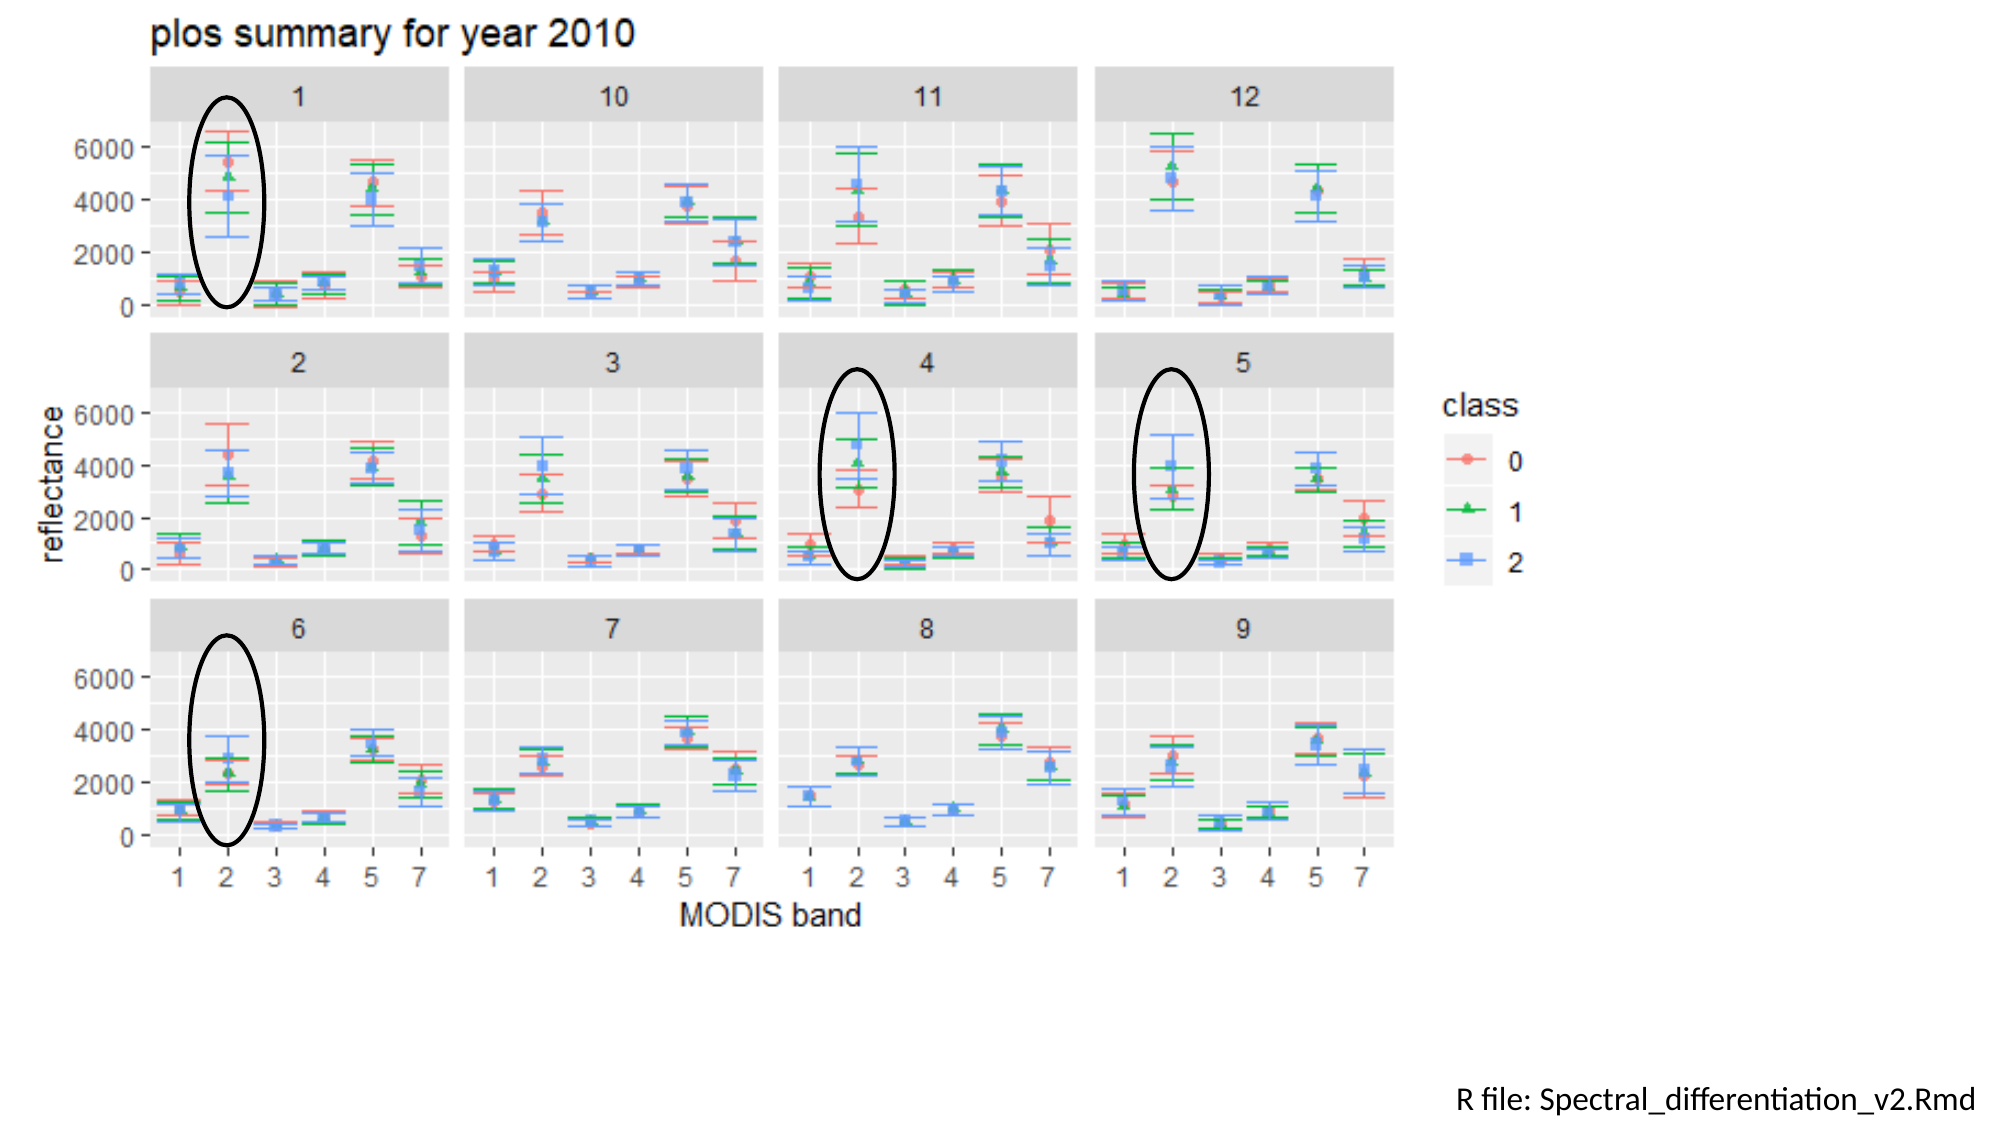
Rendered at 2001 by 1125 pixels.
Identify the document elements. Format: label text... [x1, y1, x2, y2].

picture [18, 0, 1557, 949]
text_box R file: Spectral_differentiation_v2.Rmd [1441, 1069, 1992, 1125]
